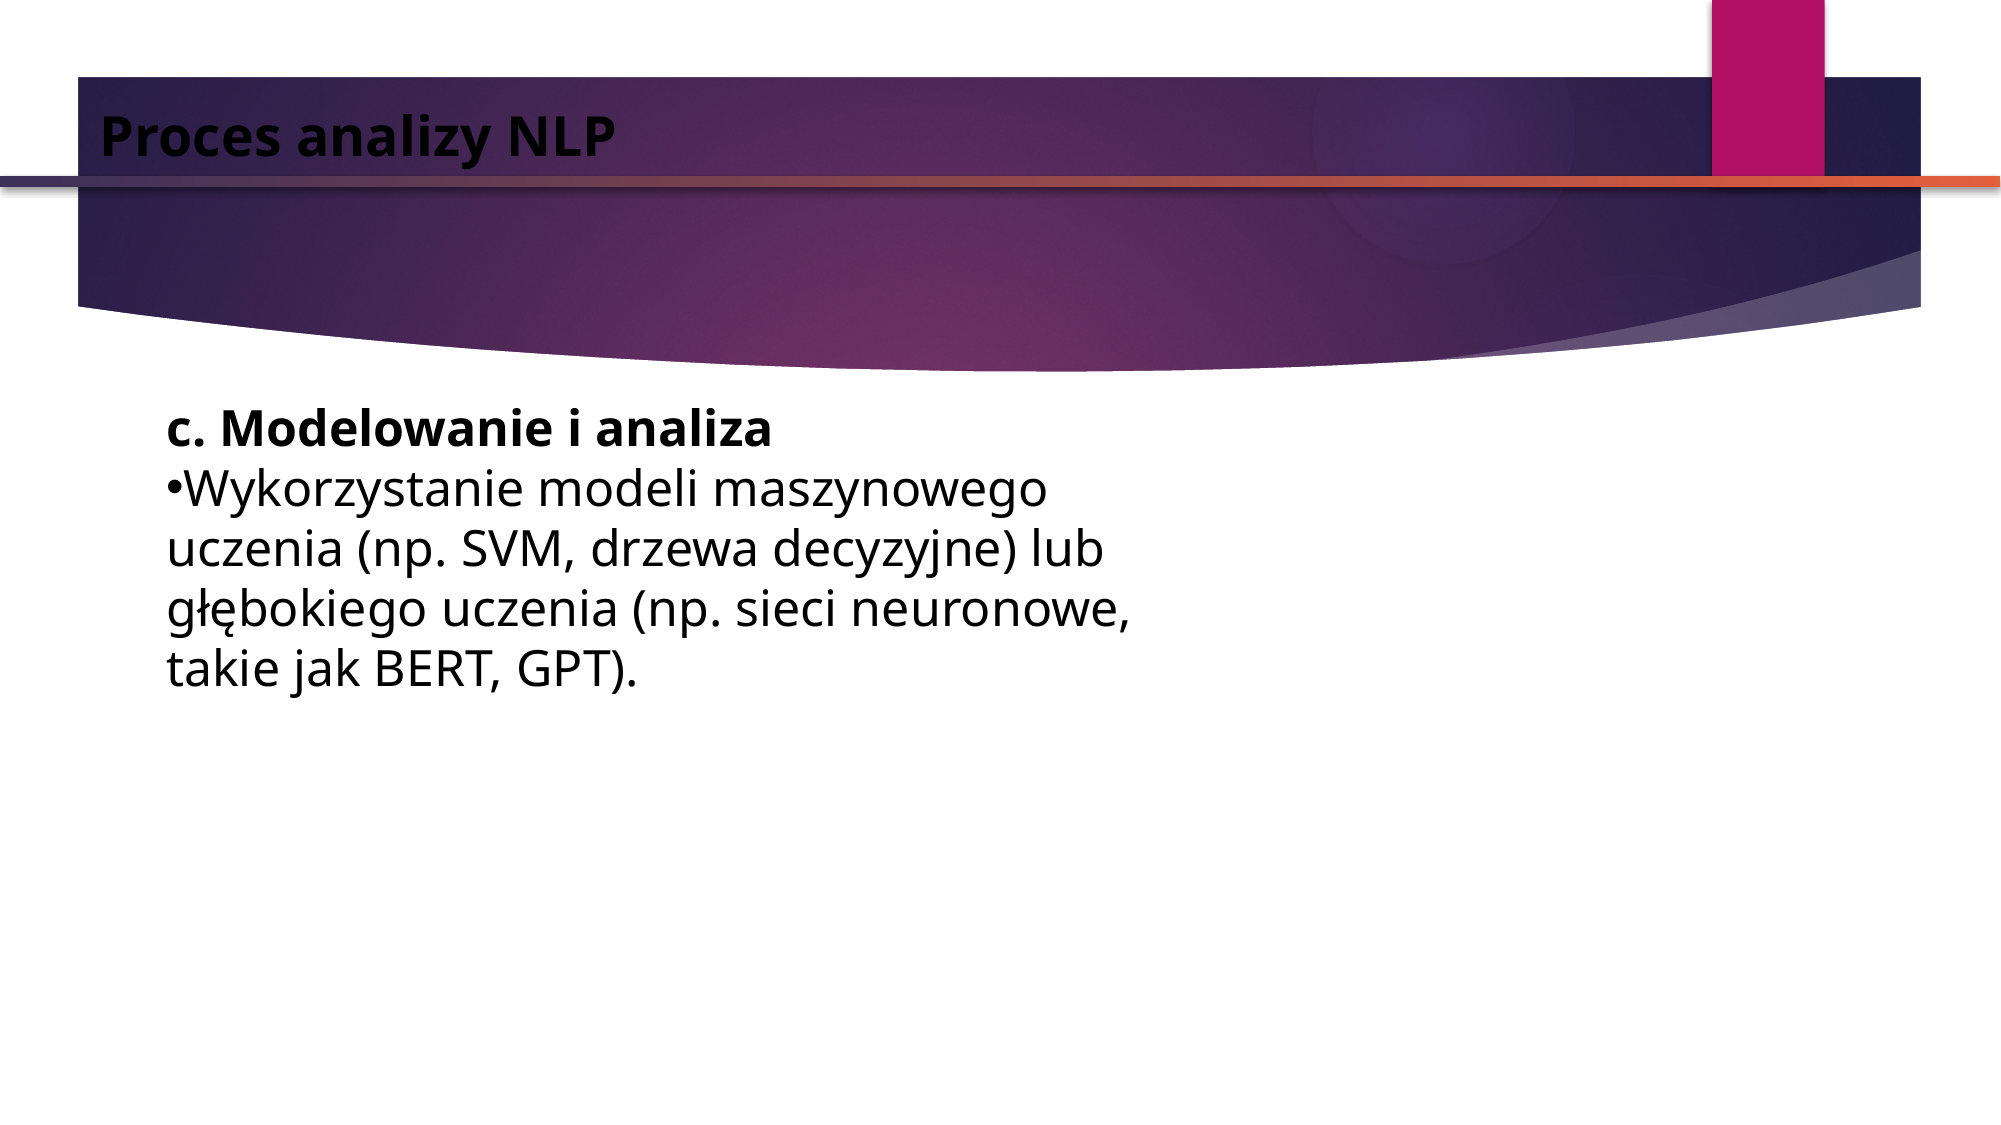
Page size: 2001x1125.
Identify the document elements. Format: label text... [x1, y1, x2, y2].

text_box c. Modelowanie i analiza Wykorzystanie modeli maszynowego uczenia (np. SVM, drzewa decyzyjne) lub głębokiego uczenia (np. sieci neuronowe, takie jak BERT, GPT). [151, 389, 1152, 704]
list Proces analizy NLP [99, 23, 1902, 176]
